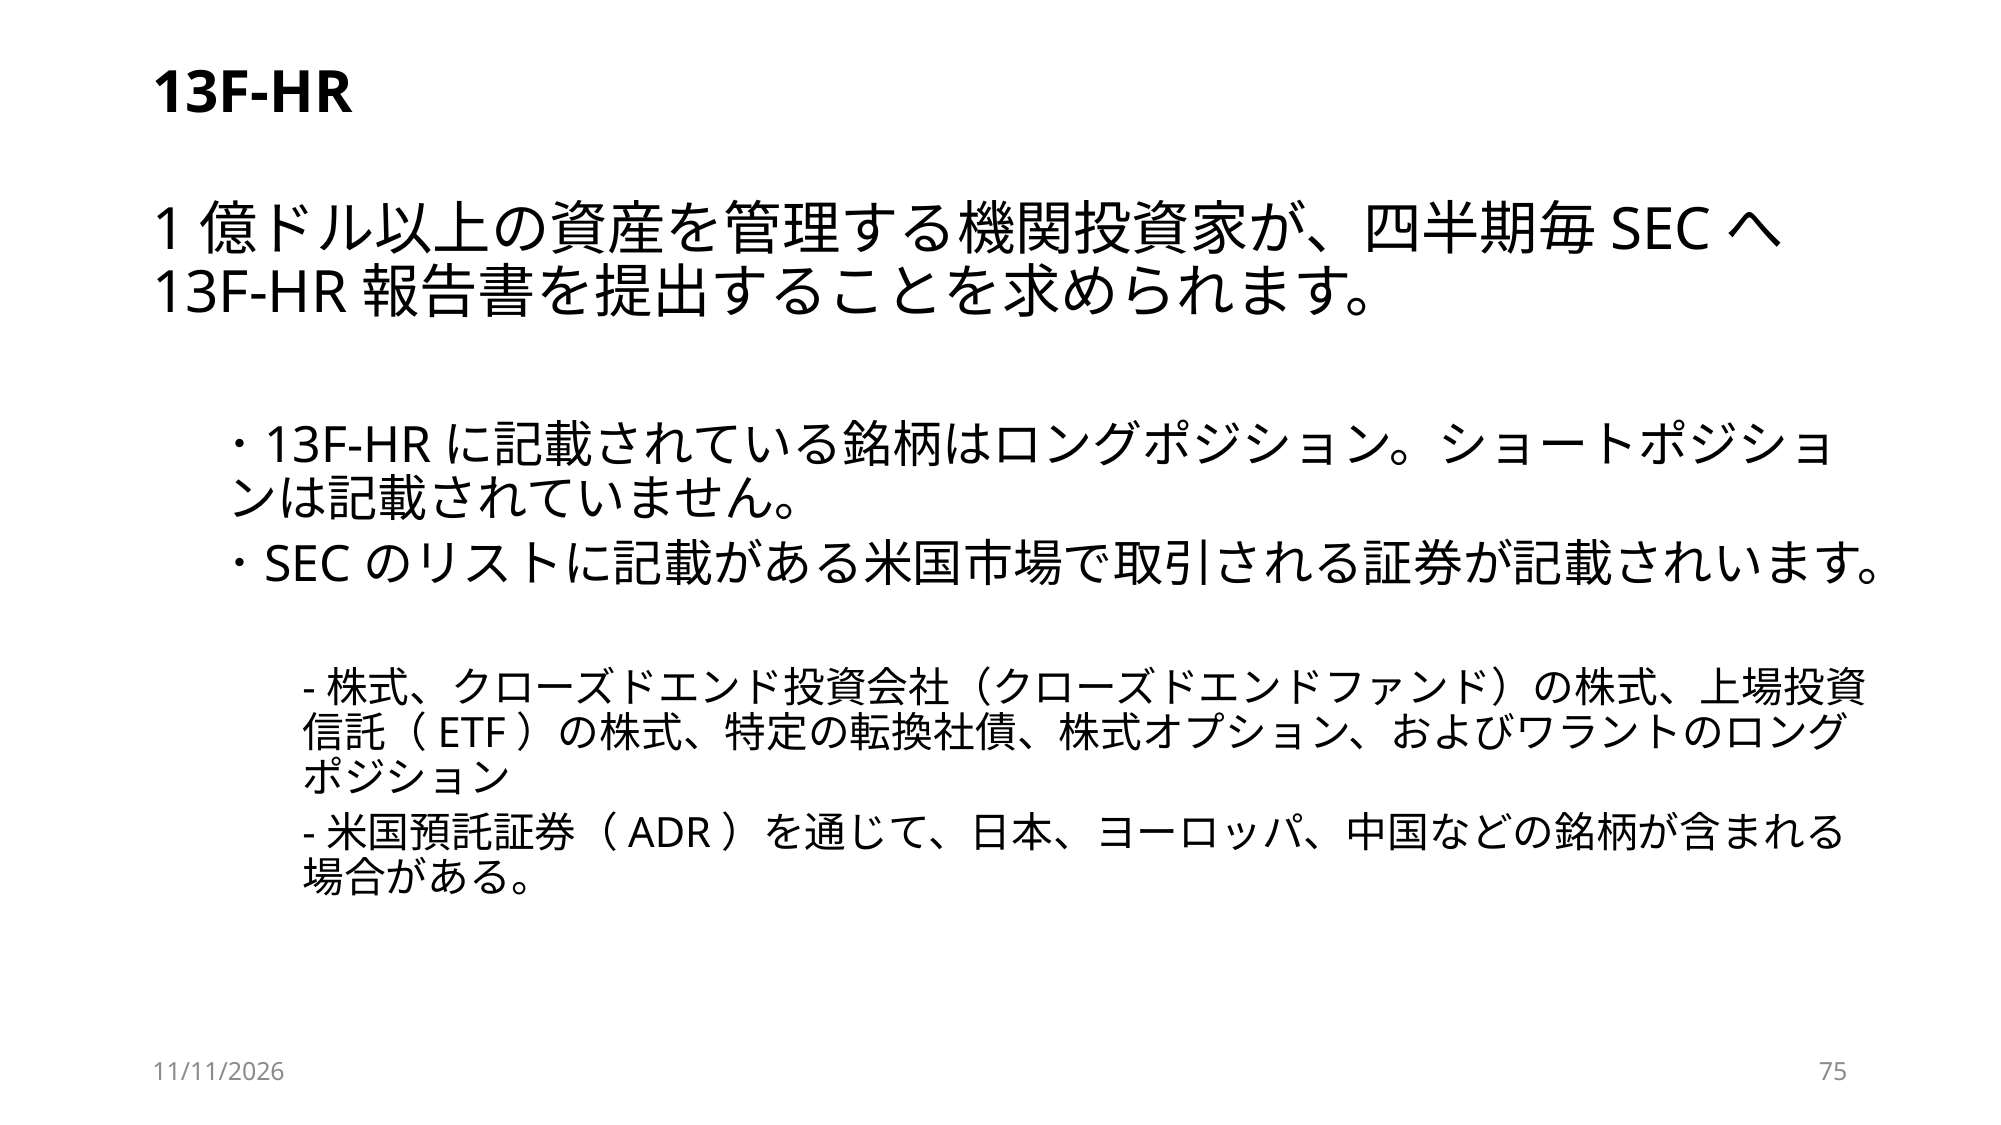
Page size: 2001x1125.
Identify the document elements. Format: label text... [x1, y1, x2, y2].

slide_number 75 [1412, 1042, 1863, 1103]
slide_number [137, 1042, 588, 1103]
list 1億ドル以上の資産を管理する機関投資家が、四半期毎SECへ13F-HR報告書を提出することを求められます。 ･13F-HRに記載されている銘柄はロングポジション。ショートポジションは記載されていません。 ･SECのリストに記載がある米国市場で取引される証券が記載されいます。 -株式、クローズドエンド投資会社（クローズドエンドファンド）の株式、上場投資信託（ETF）の株式、特定の転換社債、株式オプション、およびワラントのロングポジション -米国預託証券（ADR）を通じて、日本、ヨーロッパ、中国などの銘柄が含まれる場合がある。 [137, 191, 1887, 1016]
title 13F-HR [137, 22, 1863, 165]
